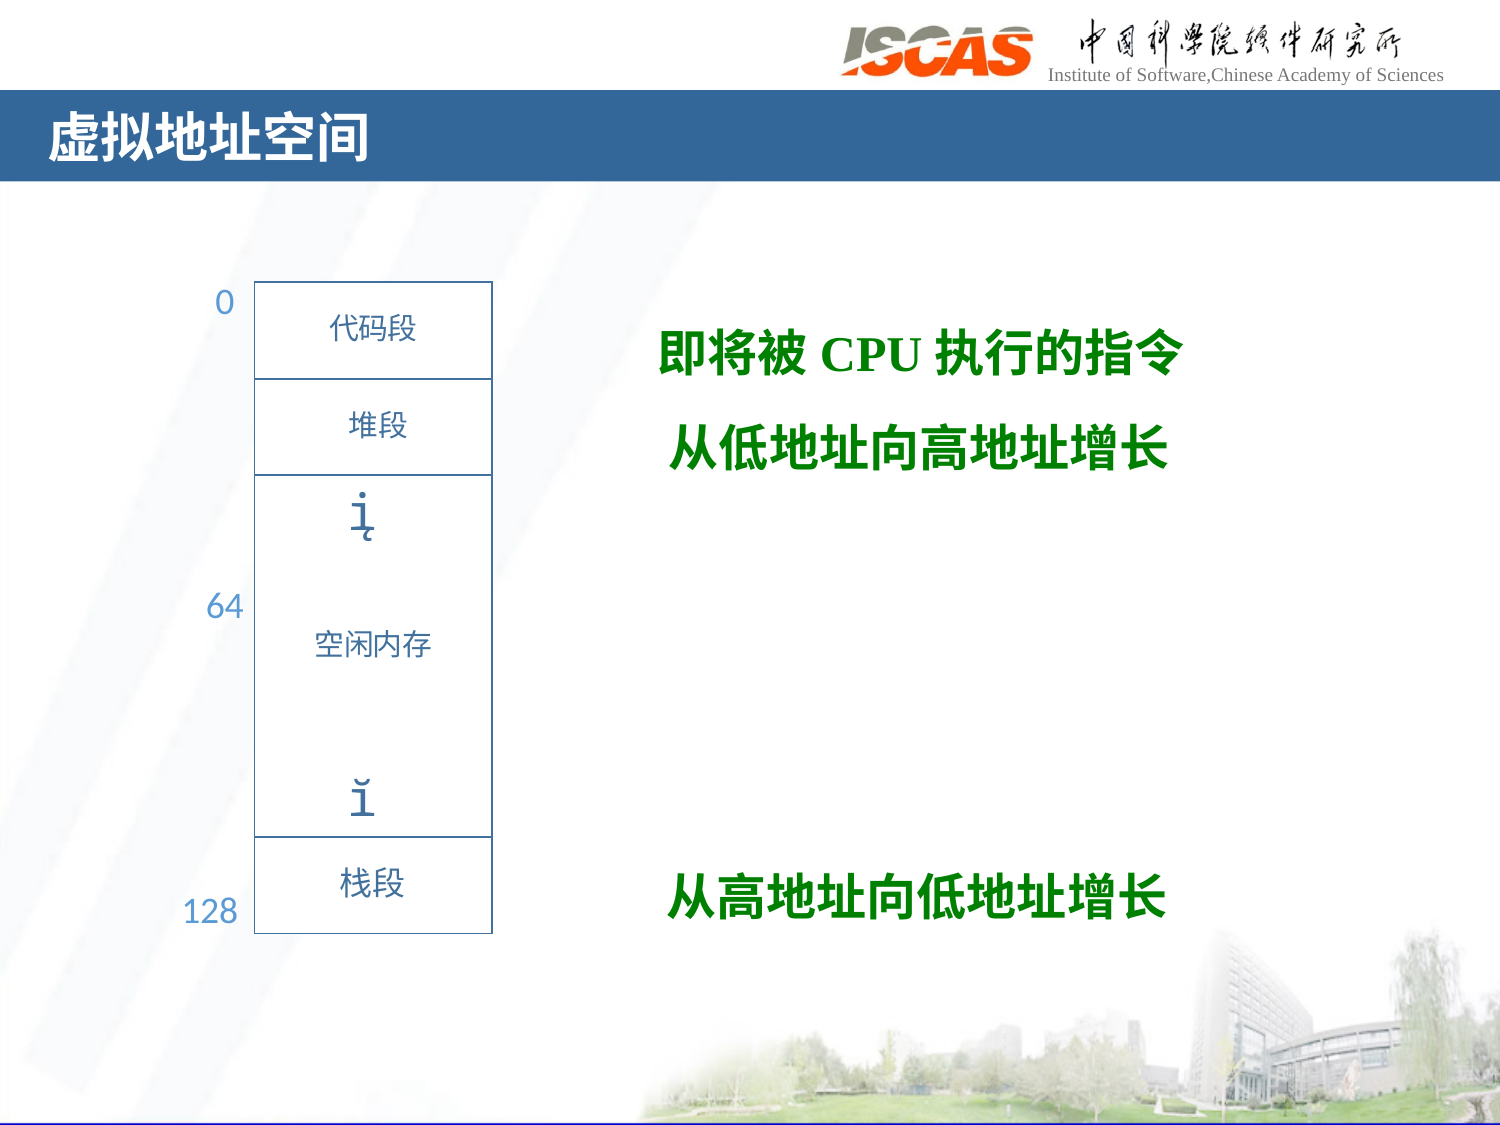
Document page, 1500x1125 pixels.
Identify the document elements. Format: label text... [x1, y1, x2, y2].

picture [1077, 15, 1402, 71]
text_box 从低地址向高地址增长 [654, 408, 1184, 484]
picture [0, 182, 1500, 1125]
title 虚拟地址空间 [0, 89, 1500, 182]
text_box 即将被CPU执行的指令 [643, 314, 1200, 390]
text_box 从高地址向低地址增长 [652, 857, 1182, 933]
picture [837, 18, 1045, 87]
